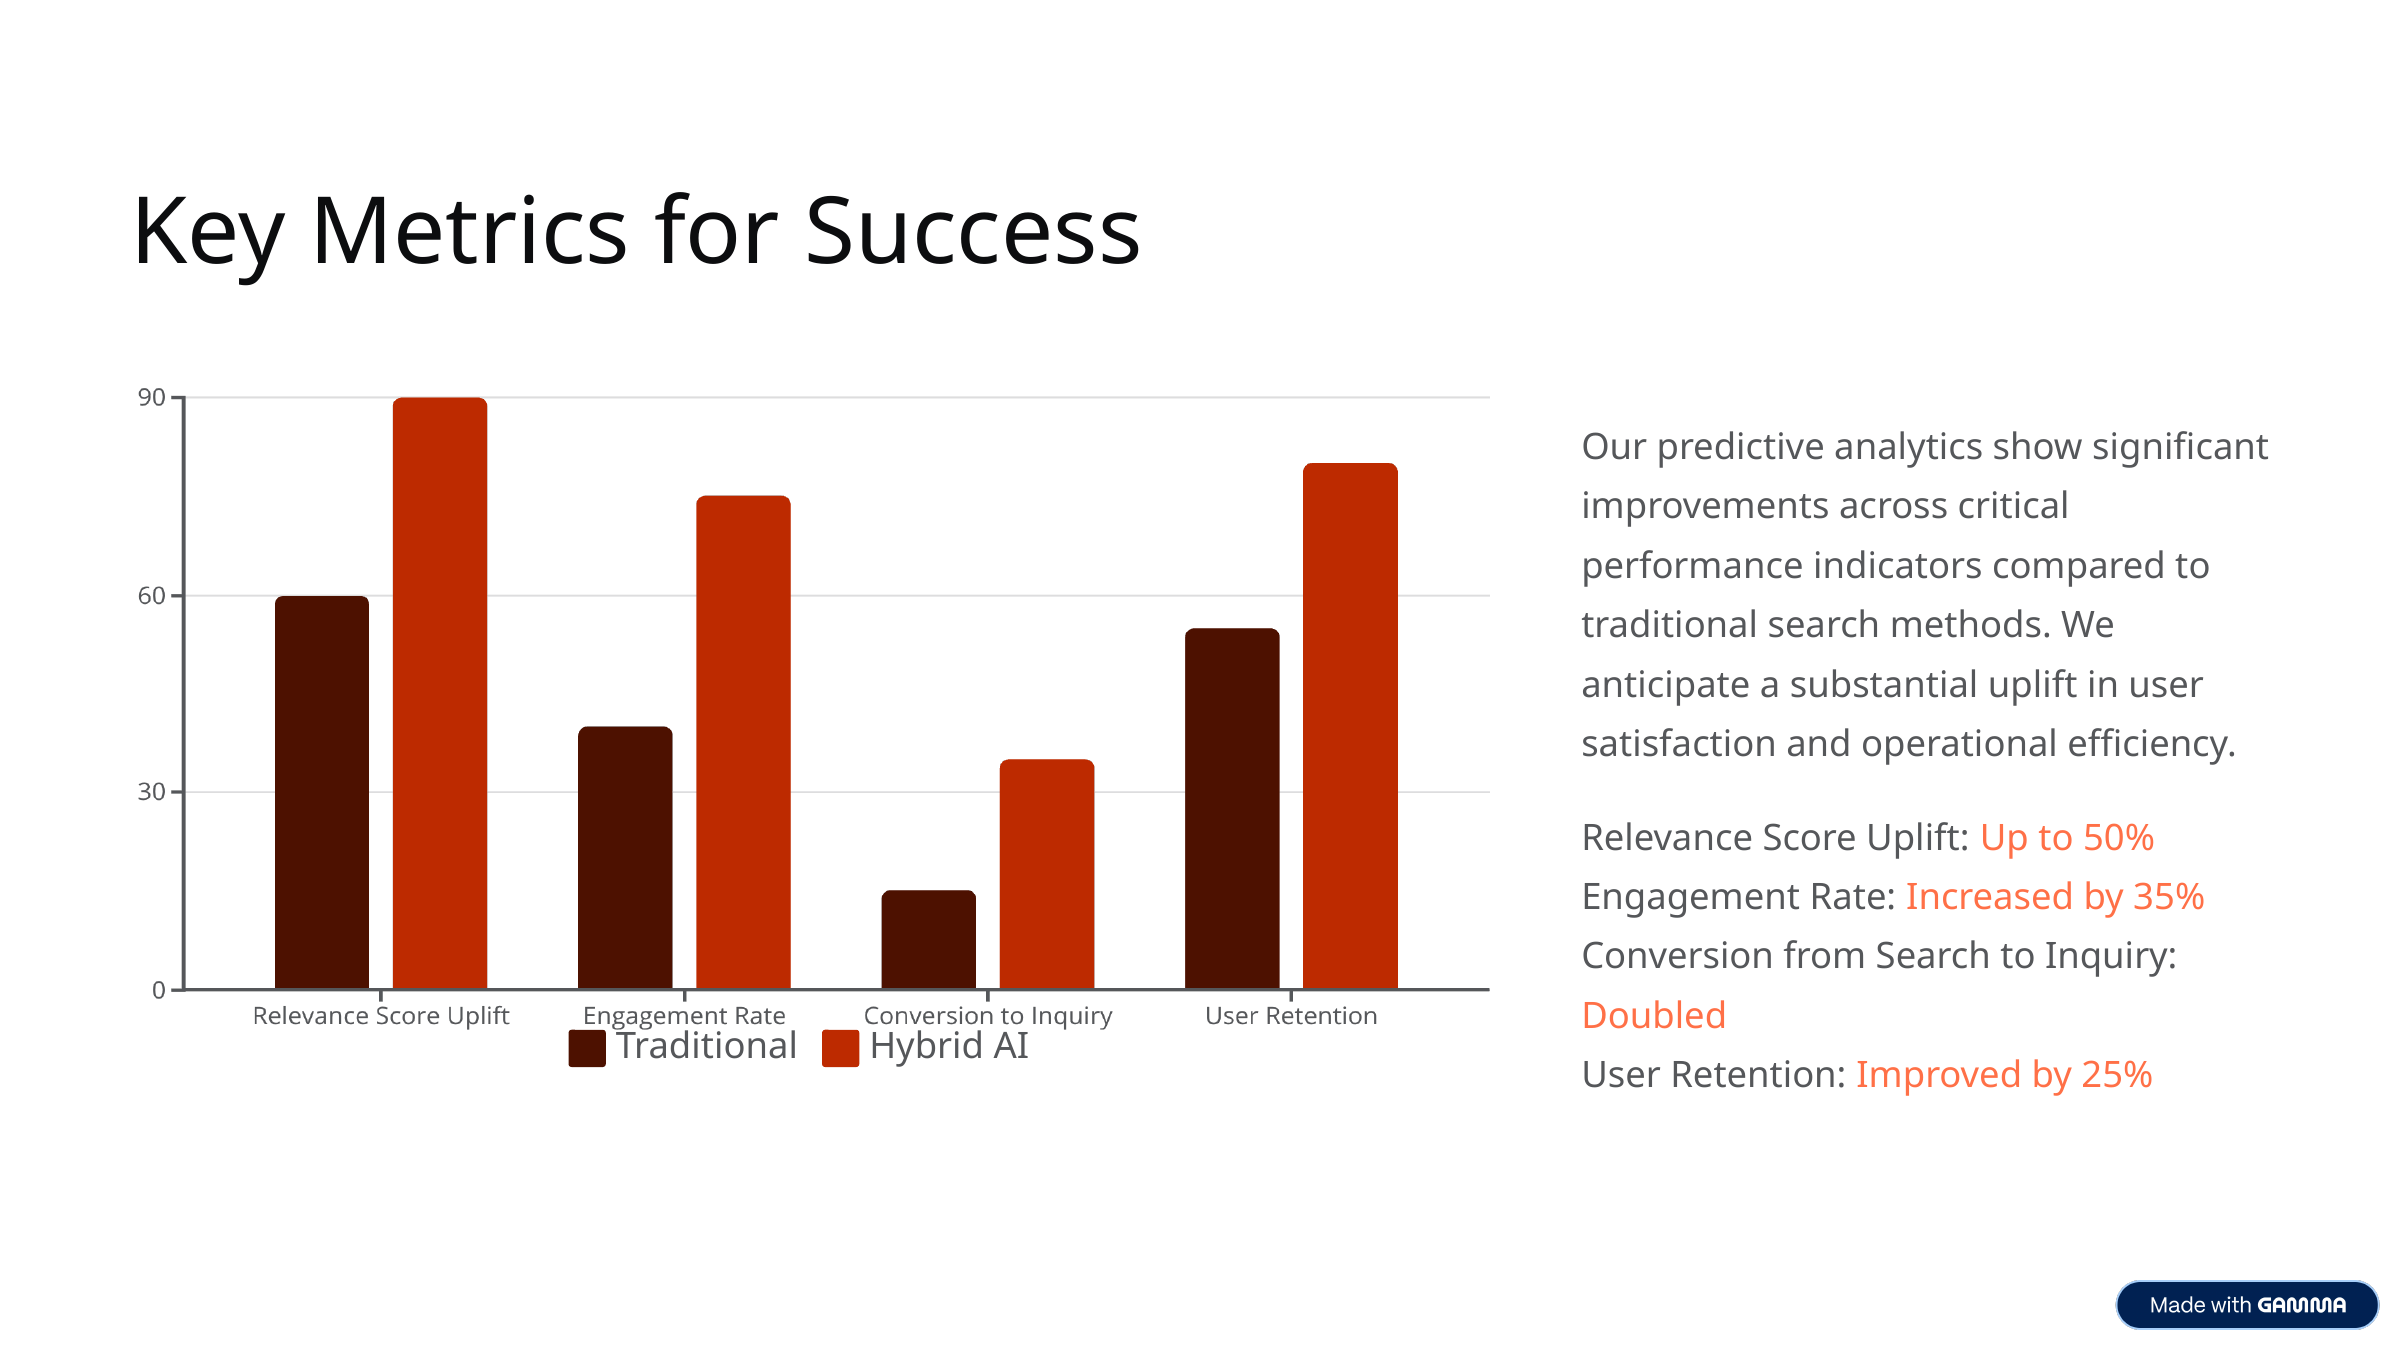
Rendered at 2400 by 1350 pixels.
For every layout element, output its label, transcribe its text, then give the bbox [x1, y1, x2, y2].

text_box Traditional [615, 1030, 798, 1067]
text_box Our predictive analytics show significant improvements across critical performance indicators compared to traditional search methods. We anticipate a substantial uplift in user satisfaction and operational efficiency. [1581, 407, 2271, 765]
text_box Key Metrics for Success [130, 166, 1198, 283]
text_box [568, 1030, 606, 1068]
text_box [822, 1030, 860, 1068]
text_box Relevance Score Uplift: Up to 50% Engagement Rate: Increased by 35% Conversion from Search to Inquiry: Doubled User Retention: Improved by 25% [1581, 798, 2271, 1096]
picture [2106, 1271, 2389, 1339]
picture [130, 380, 1490, 1030]
text_box Hybrid AI [869, 1030, 1021, 1067]
